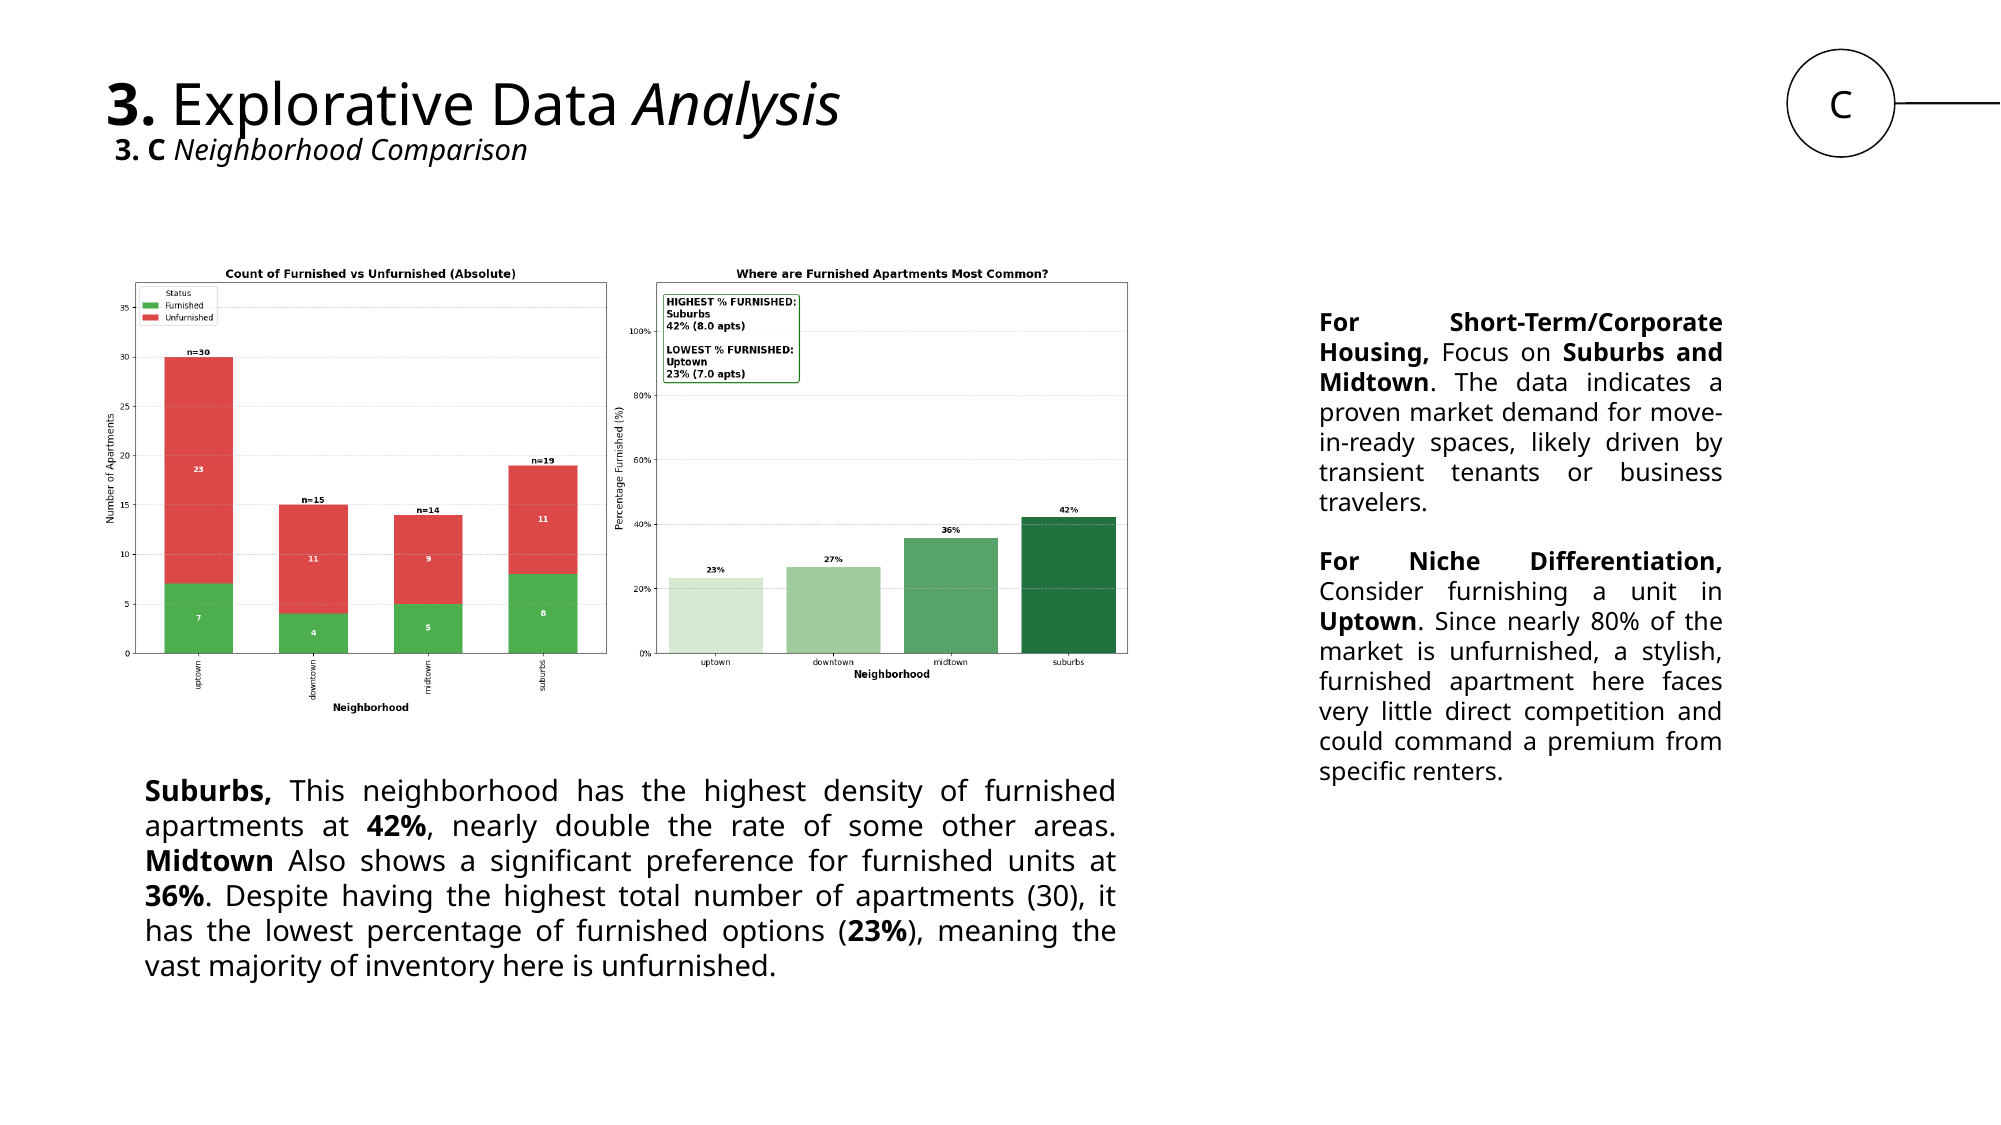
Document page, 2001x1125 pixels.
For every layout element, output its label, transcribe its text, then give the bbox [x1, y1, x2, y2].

text_box C [1785, 47, 1897, 159]
text_box For Short-Term/Corporate Housing, Focus on Suburbs and Midtown. The data indicates a proven market demand for move-in-ready spaces, likely driven by transient tenants or business travelers. For Niche Differentiation, Consider furnishing a unit in Uptown. Since nearly 80% of the market is unfurnished, a stylish, furnished apartment here faces very little direct competition and could command a premium from specific renters. [1304, 298, 1739, 793]
picture [99, 262, 1133, 719]
text_box 3. Explorative Data Analysis [92, 25, 1082, 145]
text_box Suburbs, This neighborhood has the highest density of furnished apartments at 42%, nearly double the rate of some other areas. Midtown Also shows a significant preference for furnished units at 36%. Despite having the highest total number of apartments (30), it has the lowest percentage of furnished options (23%), meaning the vast majority of inventory here is unfurnished. [129, 764, 1133, 990]
text_box 3. C Neighborhood Comparison [100, 117, 1101, 174]
